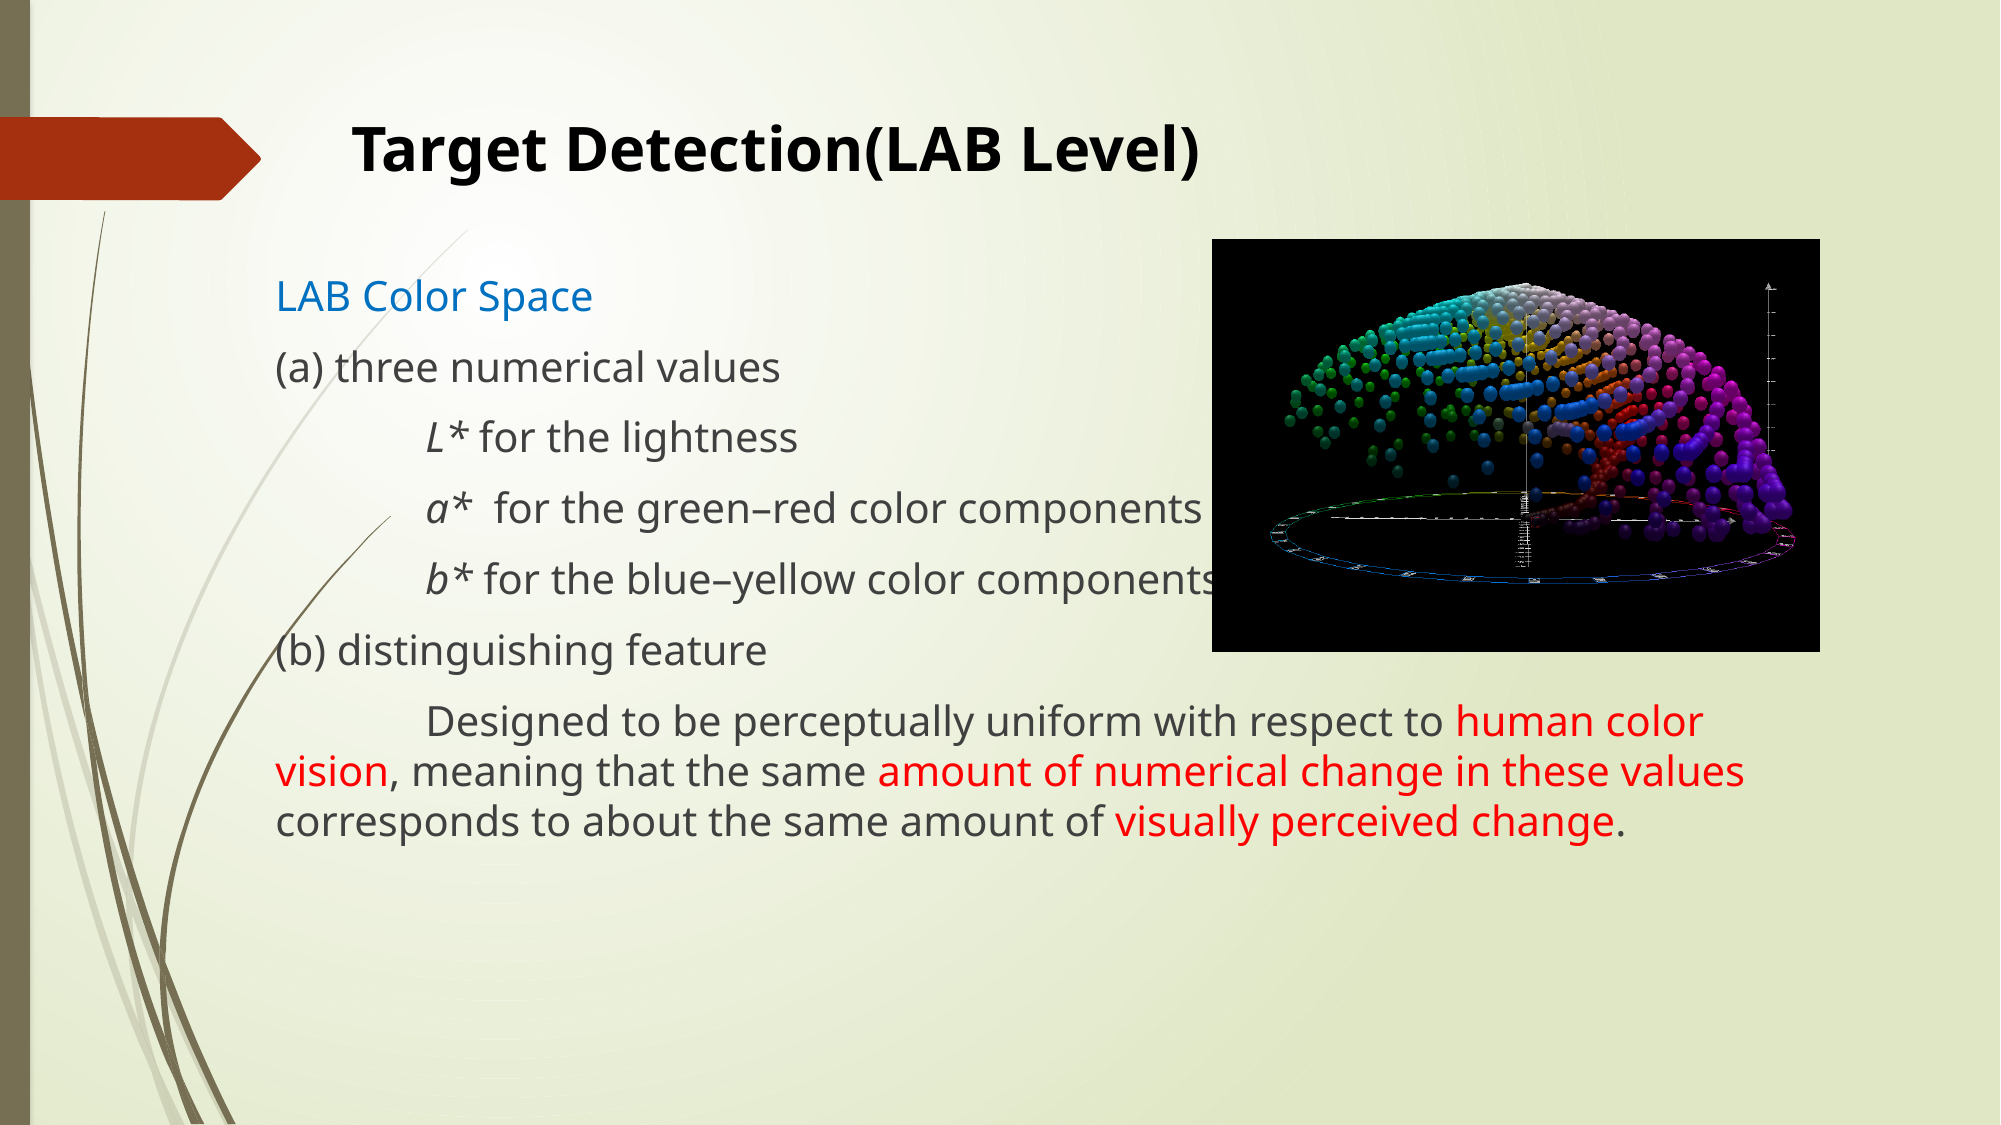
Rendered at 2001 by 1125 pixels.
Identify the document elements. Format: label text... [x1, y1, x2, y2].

title Target Detection(LAB Level) [275, 102, 1276, 240]
list LAB Color Space (a) three numerical values L* for the lightness a* for the green–red color components b* for the blue–yellow color components. (b) distinguishing feature Designed to be perceptually uniform with respect to human color vision, meaning that the same amount of numerical change in these values corresponds to about the same amount of visually perceived change. [260, 261, 1794, 1125]
picture [1212, 239, 1820, 652]
